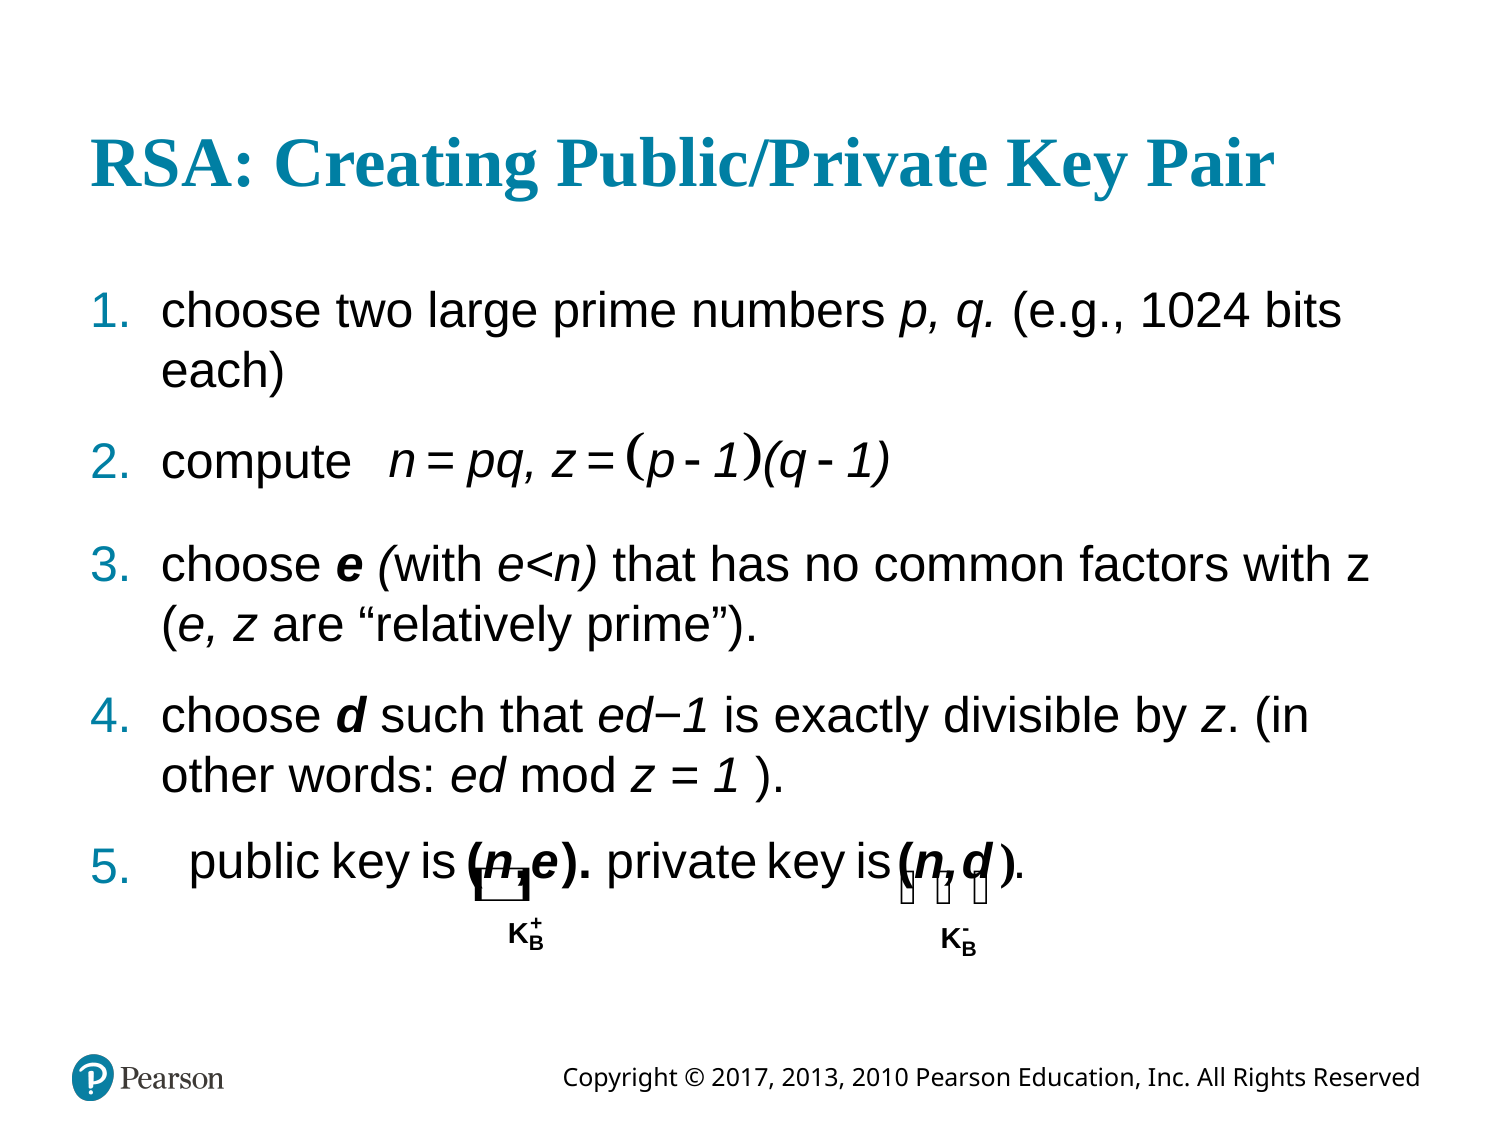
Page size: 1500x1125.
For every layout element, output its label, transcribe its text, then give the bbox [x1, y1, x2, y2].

list choose two large prime numbers p, q. (e.g., 1024 bits each) compute [75, 262, 1425, 507]
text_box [183, 828, 1032, 967]
picture [98, 1054, 224, 1101]
picture [72, 1054, 88, 1070]
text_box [381, 422, 901, 507]
title R S A: Creating Public/Private Key Pair [75, 35, 1425, 216]
list choose e (with e<n) that has no common factors with z (e, z are “relatively prime”). choose d such that ed−1 is exactly divisible by z. (in other words: ed mod z = 1 ). [75, 516, 1425, 976]
picture [72, 1087, 83, 1101]
picture [80, 1063, 106, 1088]
